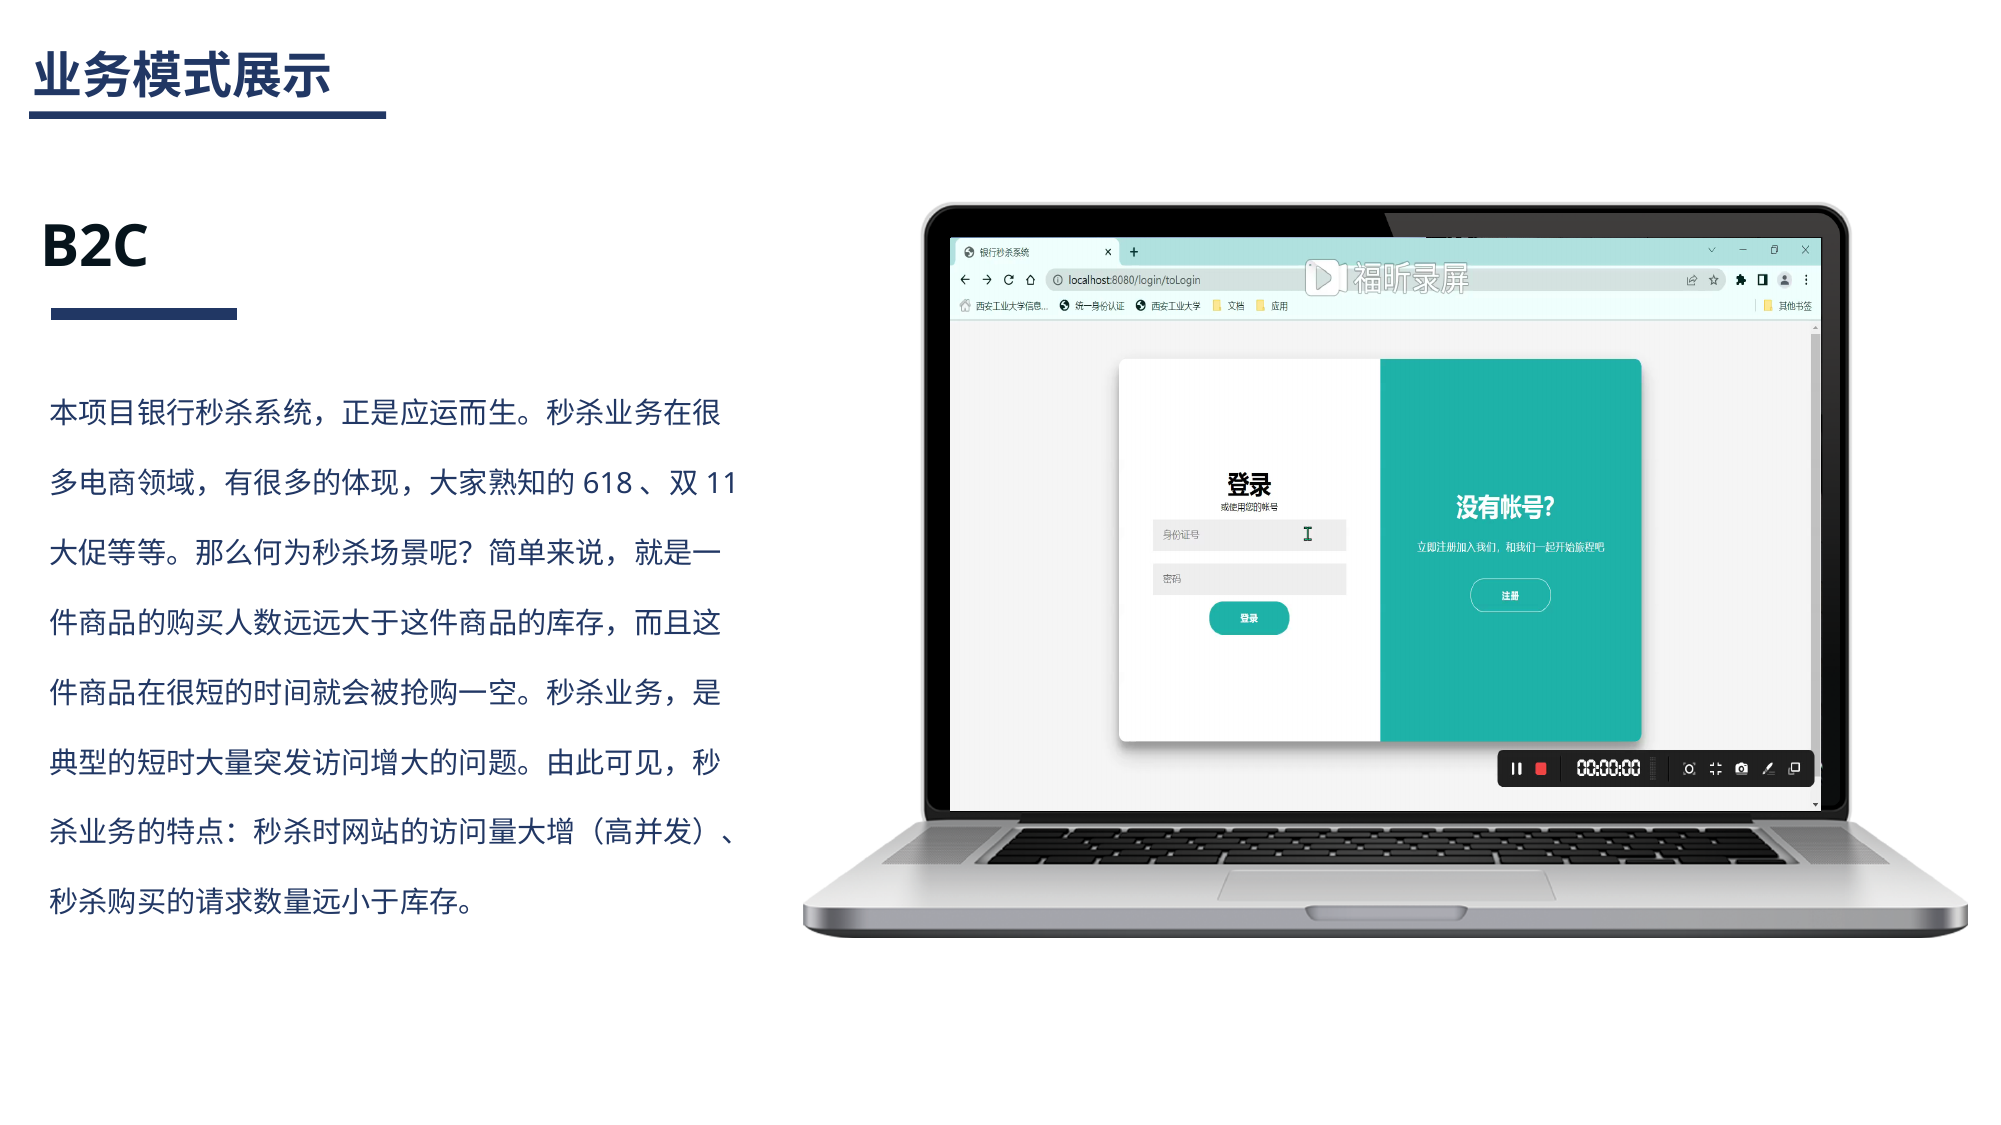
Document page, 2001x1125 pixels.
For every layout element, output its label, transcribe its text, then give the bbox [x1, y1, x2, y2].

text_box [949, 237, 1822, 812]
text_box 业务模式展示 [17, 35, 855, 111]
text_box 本项目银行秒杀系统，正是应运而生。秒杀业务在很多电商领域，有很多的体现，大家熟知的618、双11大促等等。那么何为秒杀场景呢？简单来说，就是一件商品的购买人数远远大于这件商品的库存，而且这件商品在很短的时间就会被抢购一空。秒杀业务，是典型的短时大量突发访问增大的问题。由此可见，秒杀业务的特点：秒杀时网站的访问量大增（高并发）、秒杀购买的请求数量远小于库存。 [34, 351, 756, 1066]
text_box [28, 110, 387, 120]
text_box B2C [25, 166, 431, 286]
picture [803, 199, 1968, 938]
